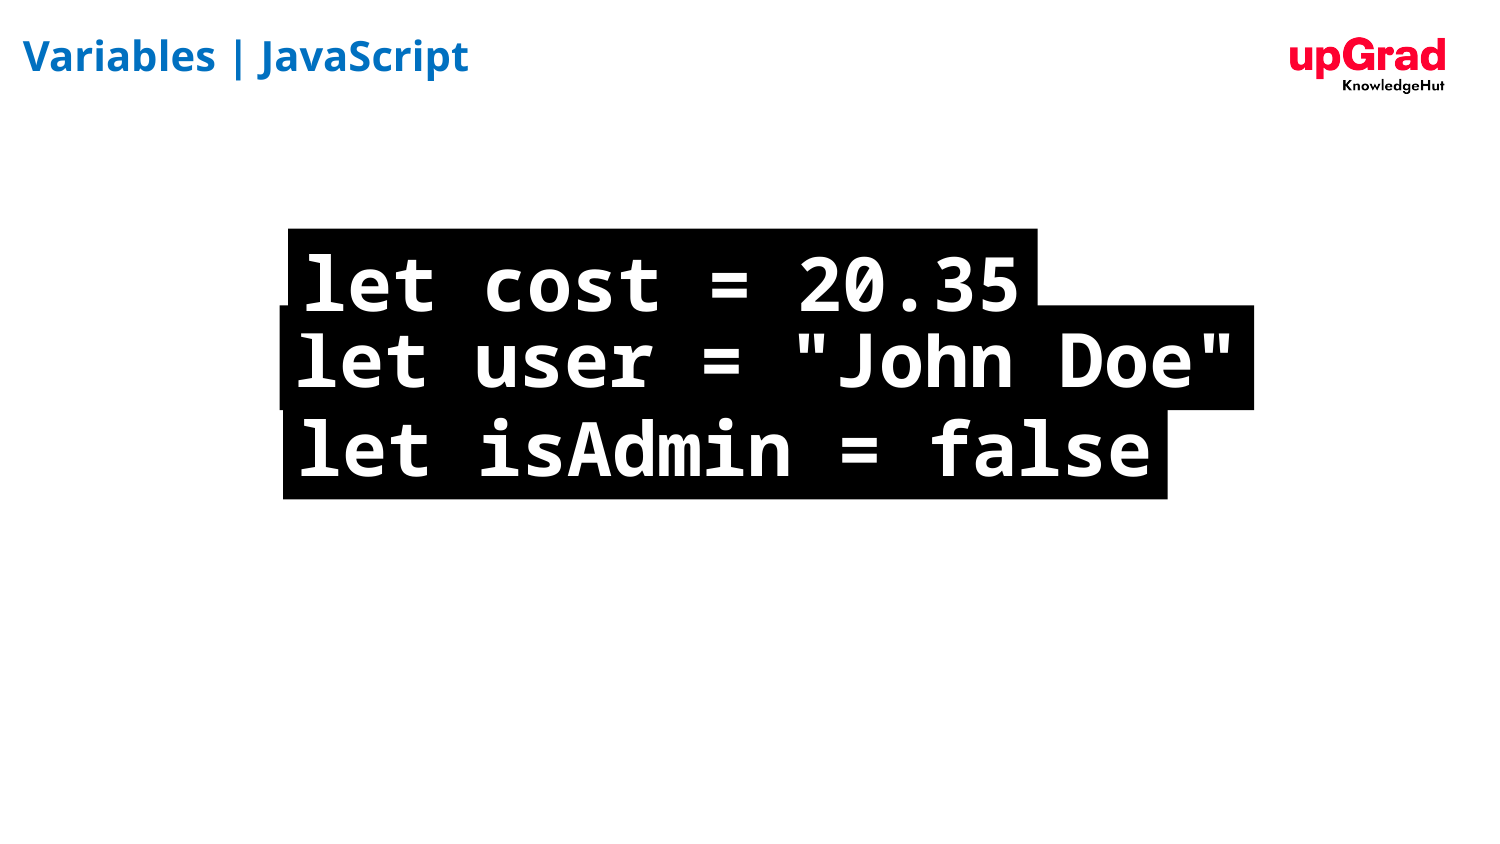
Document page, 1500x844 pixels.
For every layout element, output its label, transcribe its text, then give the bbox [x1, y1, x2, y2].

title Variables | JavaScript [7, 14, 1313, 91]
picture [1290, 37, 1449, 96]
text_box let user = "John Doe" [279, 305, 1255, 411]
text_box let isAdmin = false [283, 394, 1168, 500]
text_box let cost = 20.35 [288, 228, 1038, 334]
